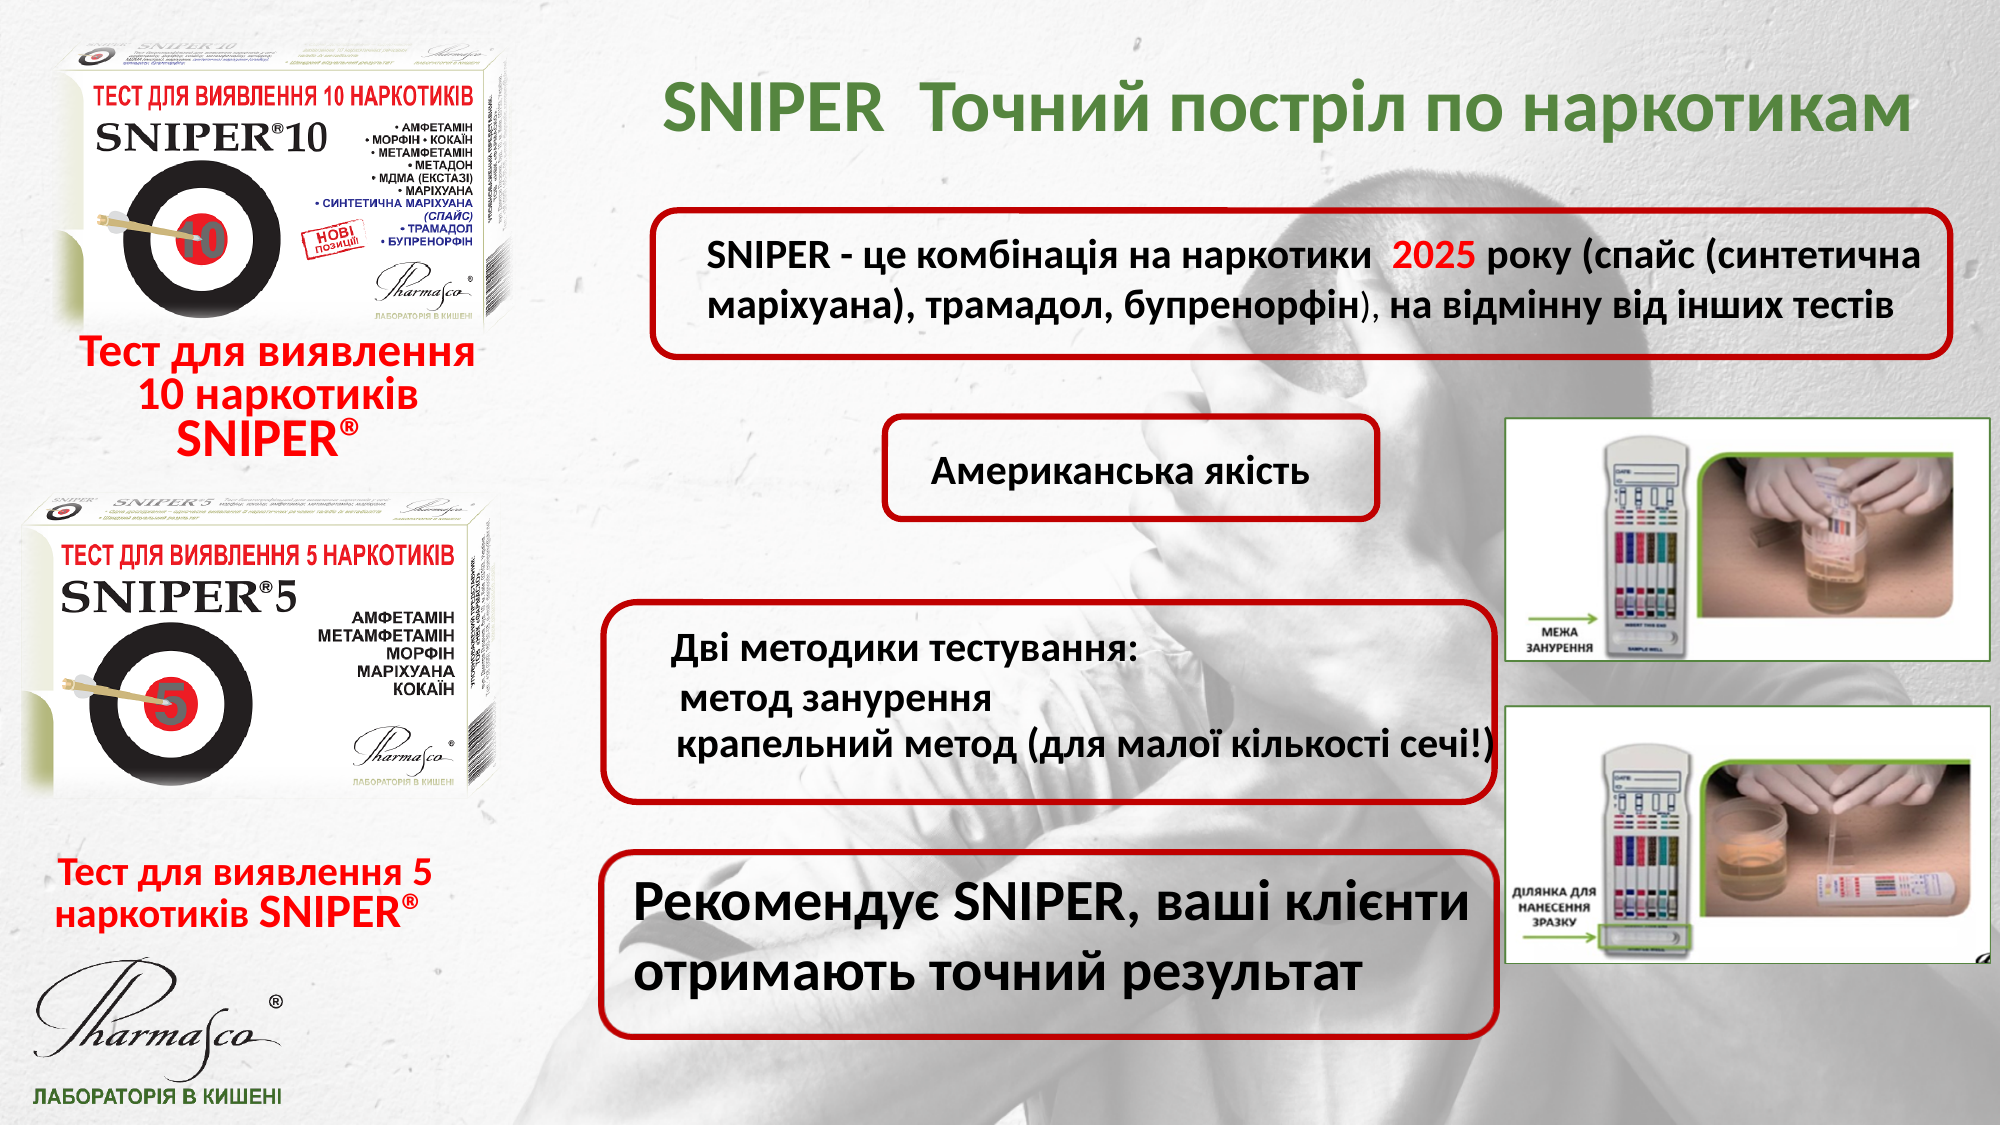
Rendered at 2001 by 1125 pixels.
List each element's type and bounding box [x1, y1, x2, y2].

list [47, 35, 517, 337]
picture [0, 0, 2000, 1125]
